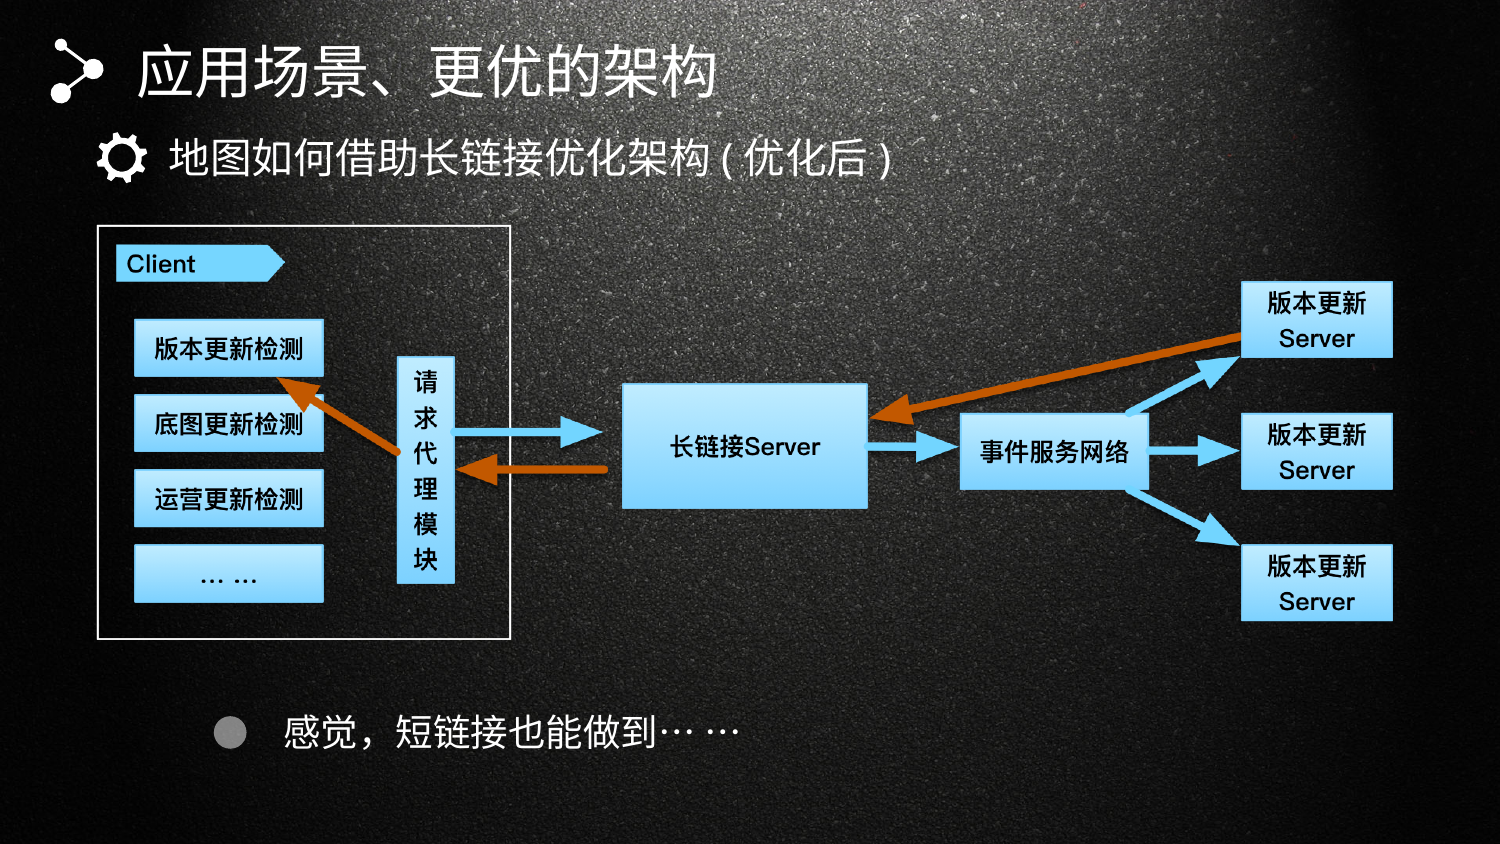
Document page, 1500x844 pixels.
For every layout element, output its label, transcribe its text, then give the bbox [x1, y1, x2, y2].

text_box 应用场景、更优的架构 [125, 29, 731, 111]
text_box 地图如何借助长链接优化架构(优化后) [157, 126, 903, 188]
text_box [60, 44, 94, 94]
picture [0, 0, 1500, 844]
text_box 感觉，短链接也能做到… … [272, 703, 754, 760]
text_box [213, 716, 247, 749]
text_box [96, 132, 148, 184]
